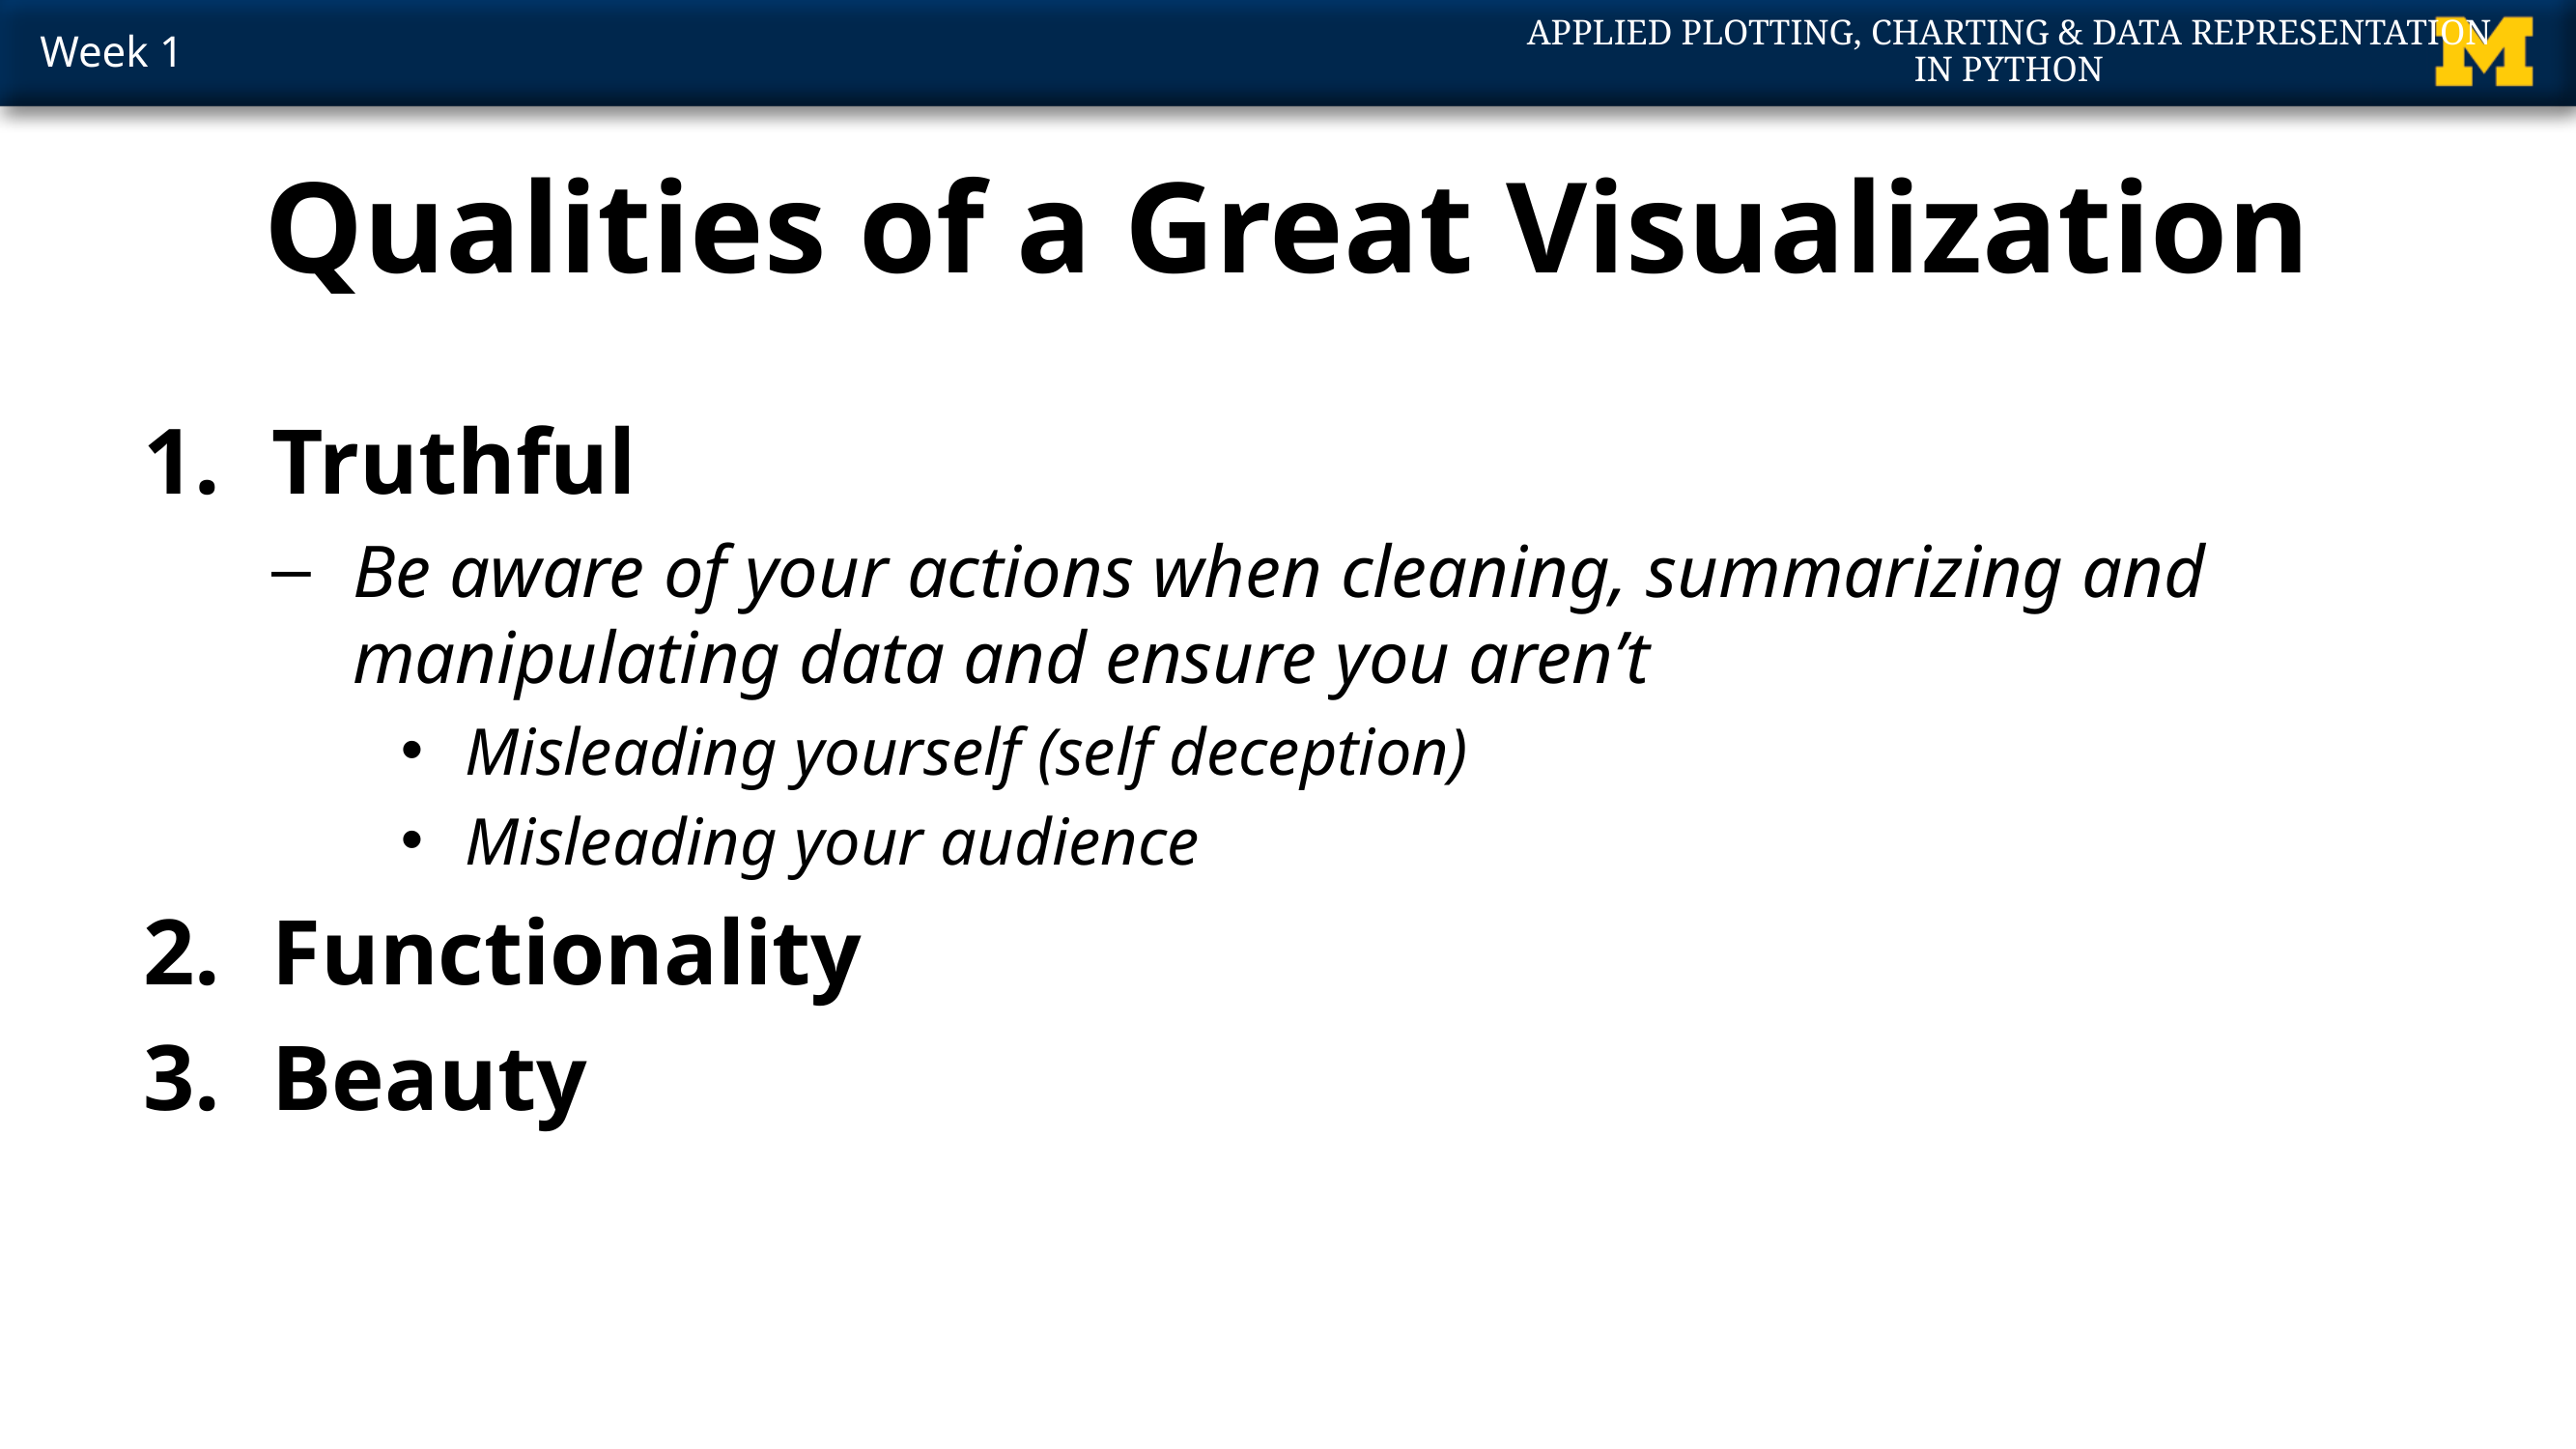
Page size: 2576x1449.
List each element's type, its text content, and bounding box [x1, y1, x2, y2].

title Qualities of a Great Visualization [99, 140, 2477, 339]
picture [0, 0, 2576, 1449]
list Truthful Be aware of your actions when cleaning, summarizing and manipulating data and ensure you aren’t Misleading yourself (self deception) Misleading your audience Functionality Beauty [128, 396, 2448, 1325]
